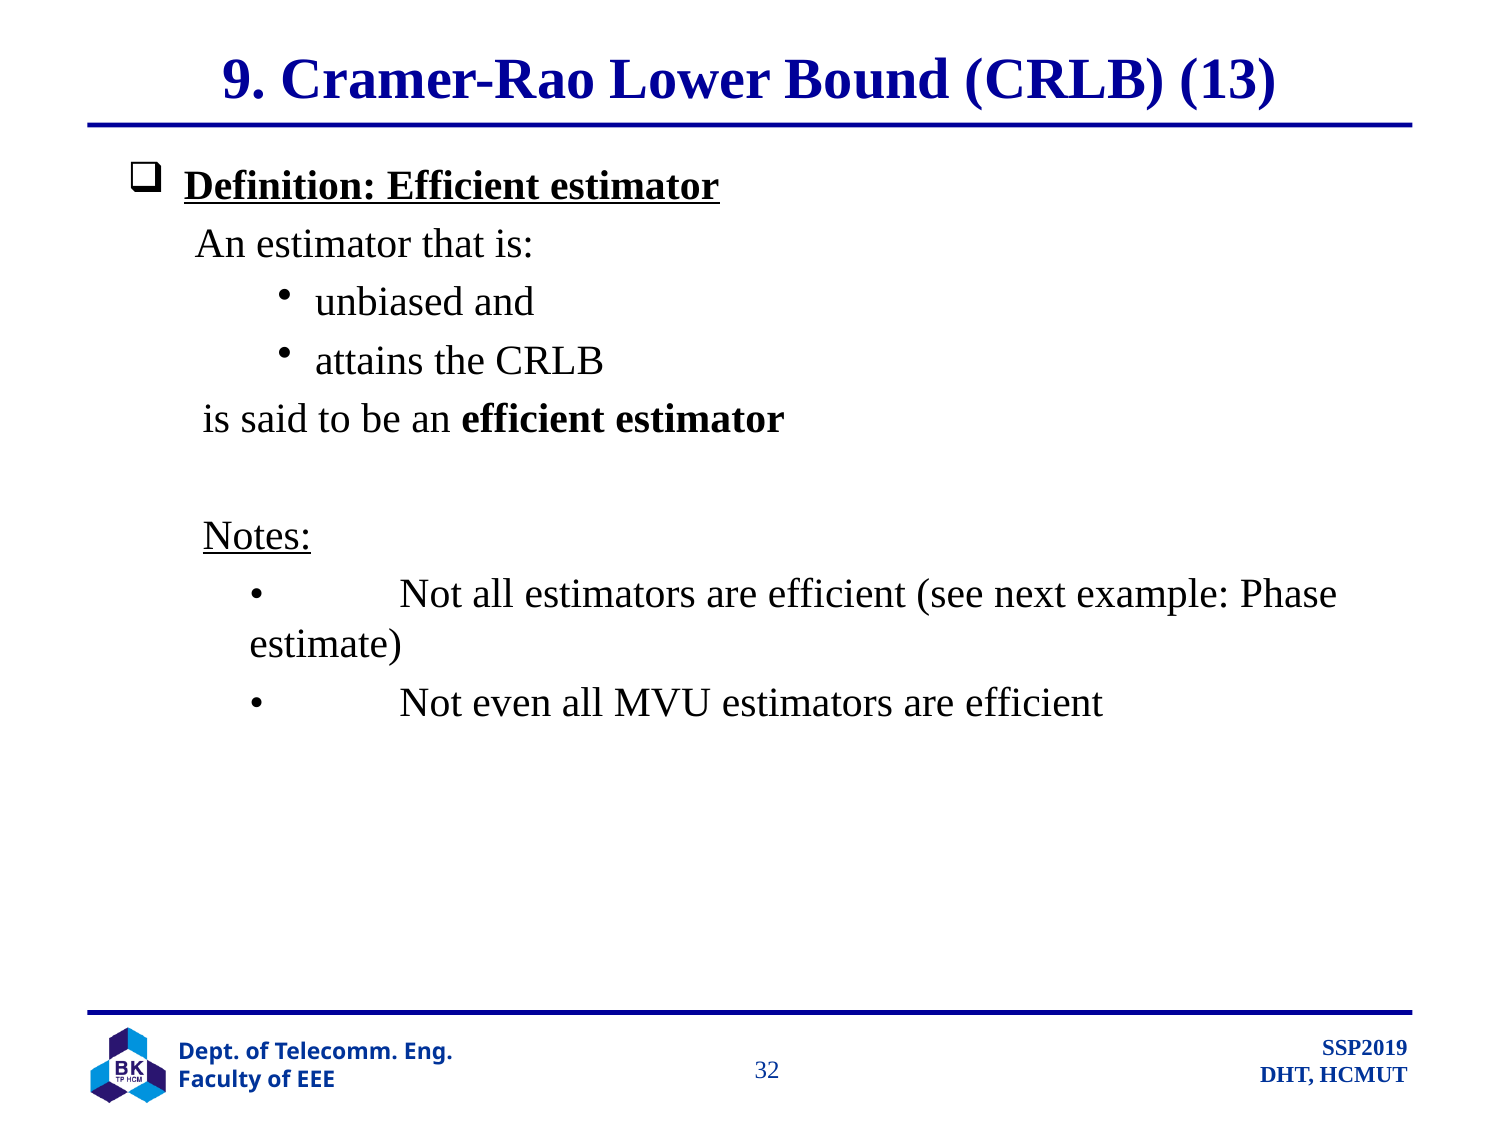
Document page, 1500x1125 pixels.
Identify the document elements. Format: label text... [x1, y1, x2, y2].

list Definition: Efficient estimator An estimator that is: unbiased and attains the CRLB is said to be an efficient estimator Notes: • Not all estimators are efficient (see next example: Phase estimate) • Not even all MVU estimators are efficient [112, 149, 1413, 1001]
picture [87, 1024, 169, 1125]
slide_number 32 [424, 1037, 976, 1101]
title 9. Cramer-Rao Lower Bound (CRLB) (13) [0, 37, 1500, 113]
